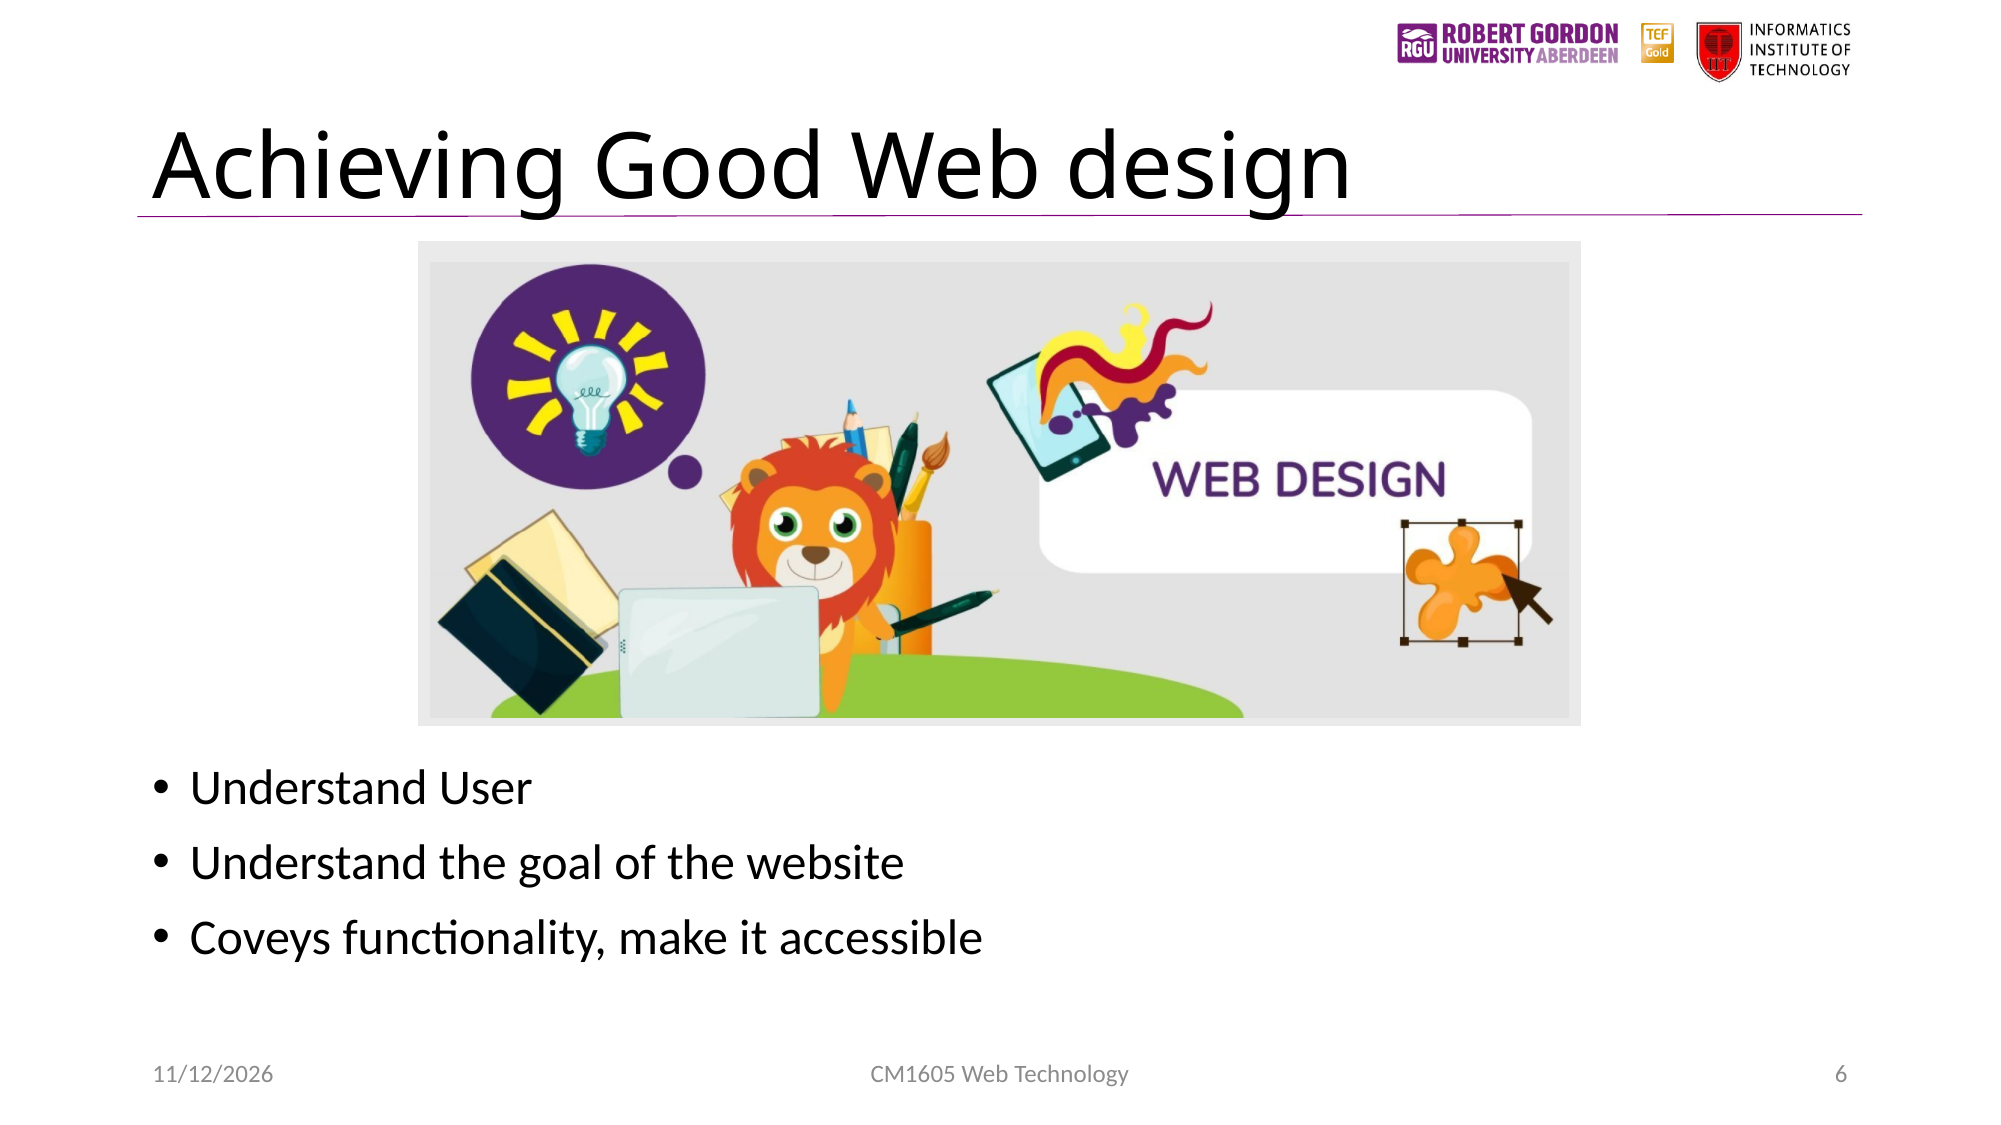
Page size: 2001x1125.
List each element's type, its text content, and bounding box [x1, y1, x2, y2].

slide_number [137, 1042, 588, 1103]
footer CM1605 Web Technology [662, 1042, 1338, 1103]
list Understand User Understand the goal of the website Coveys functionality, make it accessible [137, 299, 1863, 1014]
slide_number 6 [1412, 1042, 1863, 1103]
picture [1388, 5, 1863, 59]
title Achieving Good Web design [137, 59, 1863, 278]
picture [418, 241, 1581, 726]
